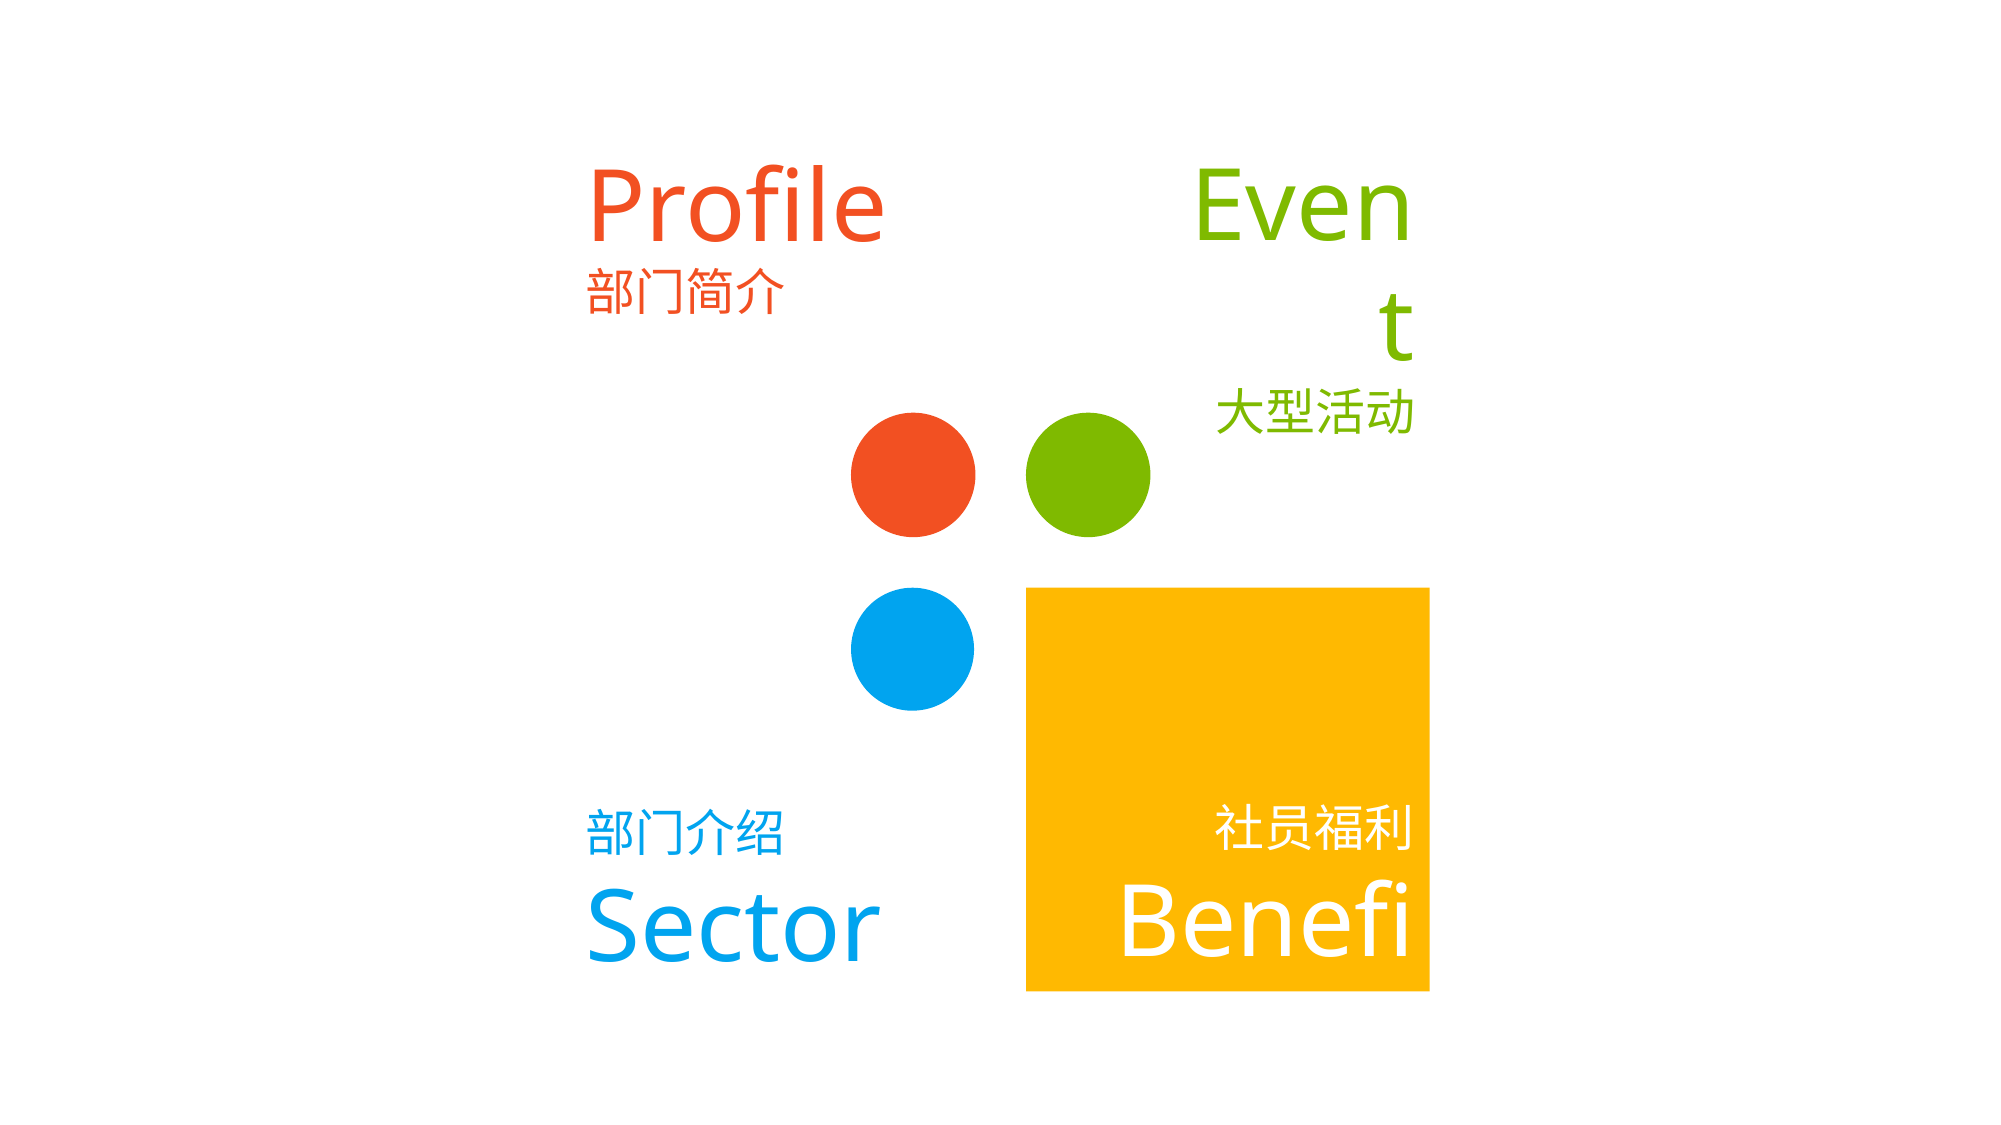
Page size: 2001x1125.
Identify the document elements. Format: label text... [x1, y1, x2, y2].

text_box 社员福利 Benefit [1078, 789, 1430, 1105]
text_box [851, 641, 975, 711]
text_box Profile 部门简介 [570, 133, 974, 329]
text_box 部门介绍Sector [570, 793, 946, 989]
text_box Event 大型活动 [1150, 133, 1430, 449]
picture [743, 460, 1681, 641]
text_box [1027, 412, 1149, 460]
text_box [851, 411, 975, 460]
text_box [1026, 641, 1430, 992]
